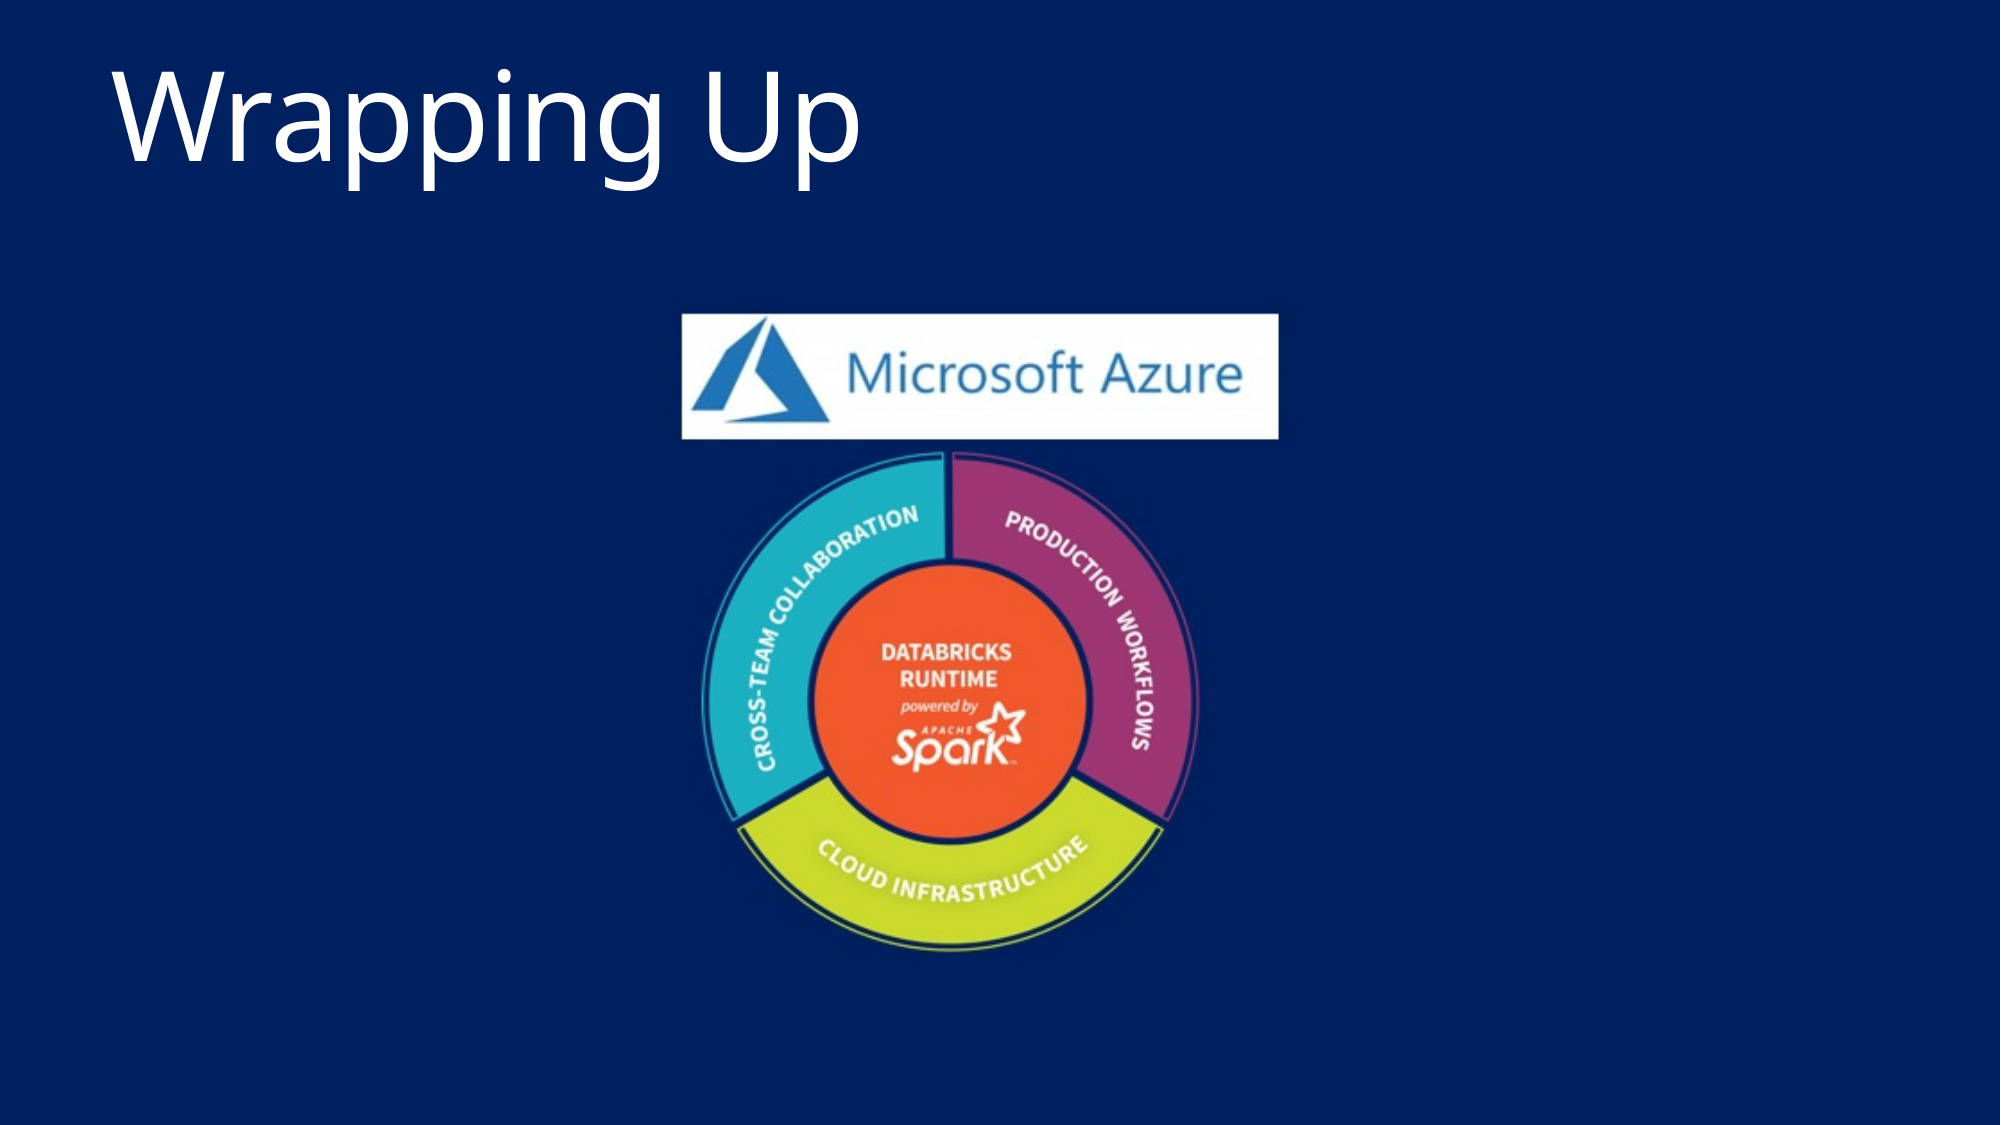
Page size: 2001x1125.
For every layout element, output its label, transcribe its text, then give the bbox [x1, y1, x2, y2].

title Wrapping Up [85, 38, 1704, 221]
picture [478, 282, 1408, 972]
